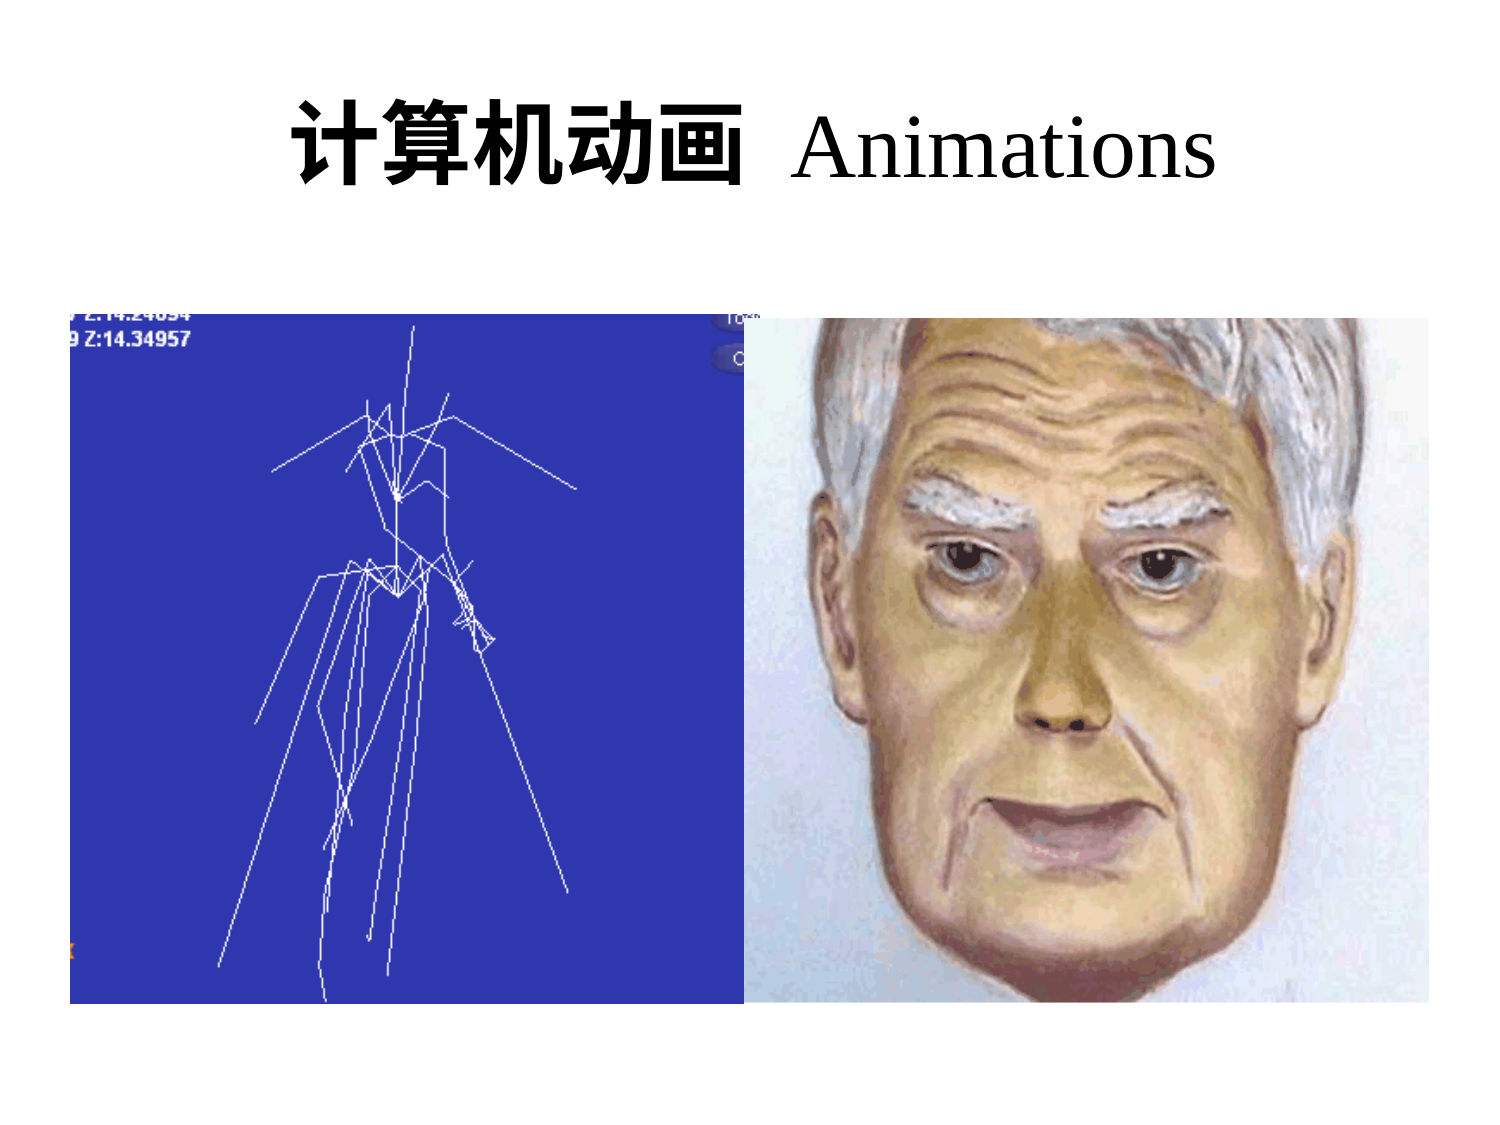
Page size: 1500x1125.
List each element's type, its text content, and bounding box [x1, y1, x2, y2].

title 计算机动画 Animations [78, 78, 1429, 266]
picture [70, 314, 1429, 1004]
